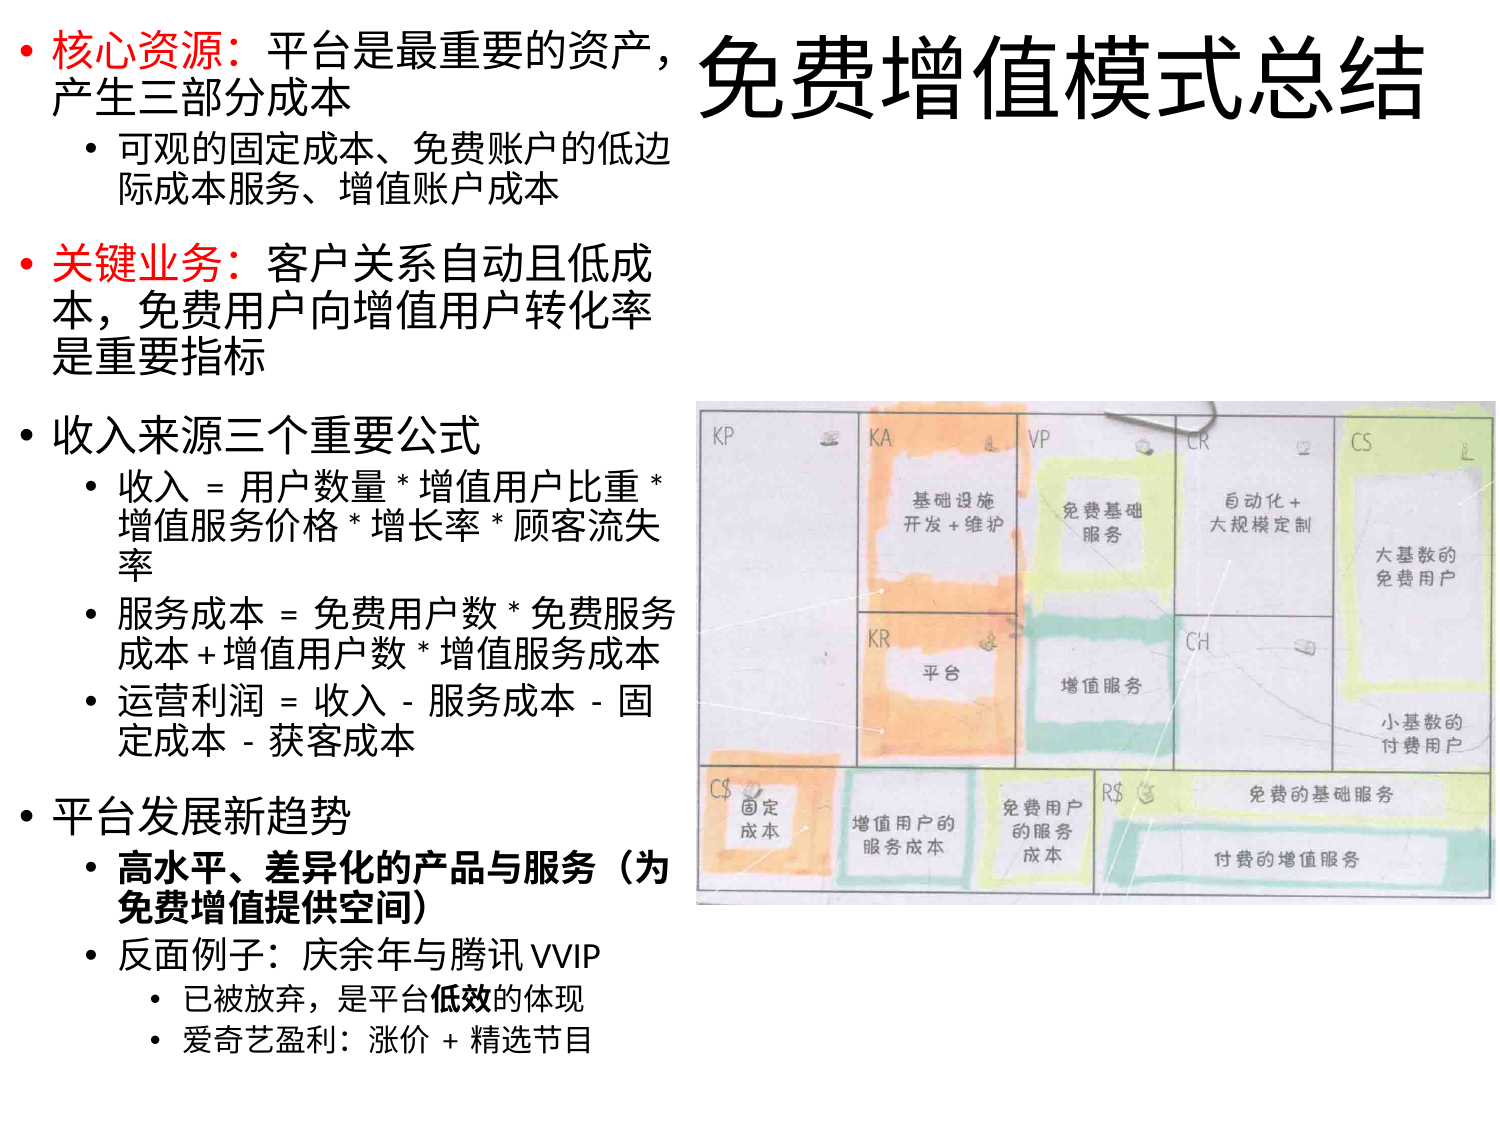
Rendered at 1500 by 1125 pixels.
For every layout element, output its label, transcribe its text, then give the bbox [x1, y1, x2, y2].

title 免费增值模式总结 [697, 22, 1480, 144]
list 核心资源：平台是最重要的资产，产生三部分成本 可观的固定成本、免费账户的低边际成本服务、增值账户成本 关键业务：客户关系自动且低成本，免费用户向增值用户转化率是重要指标 收入来源三个重要公式 收入 = 用户数量*增值用户比重*增值服务价格*增长率*顾客流失率 服务成本 = 免费用户数*免费服务成本+增值用户数*增值服务成本 运营利润 = 收入 - 服务成本 - 固定成本 - 获客成本 平台发展新趋势 高水平、差异化的产品与服务（为免费增值提供空间） 反面例子：庆余年与腾讯VVIP 已被放弃，是平台低效的体现 爱奇艺盈利：涨价 + 精选节目 [4, 22, 697, 1103]
picture [696, 401, 1496, 905]
